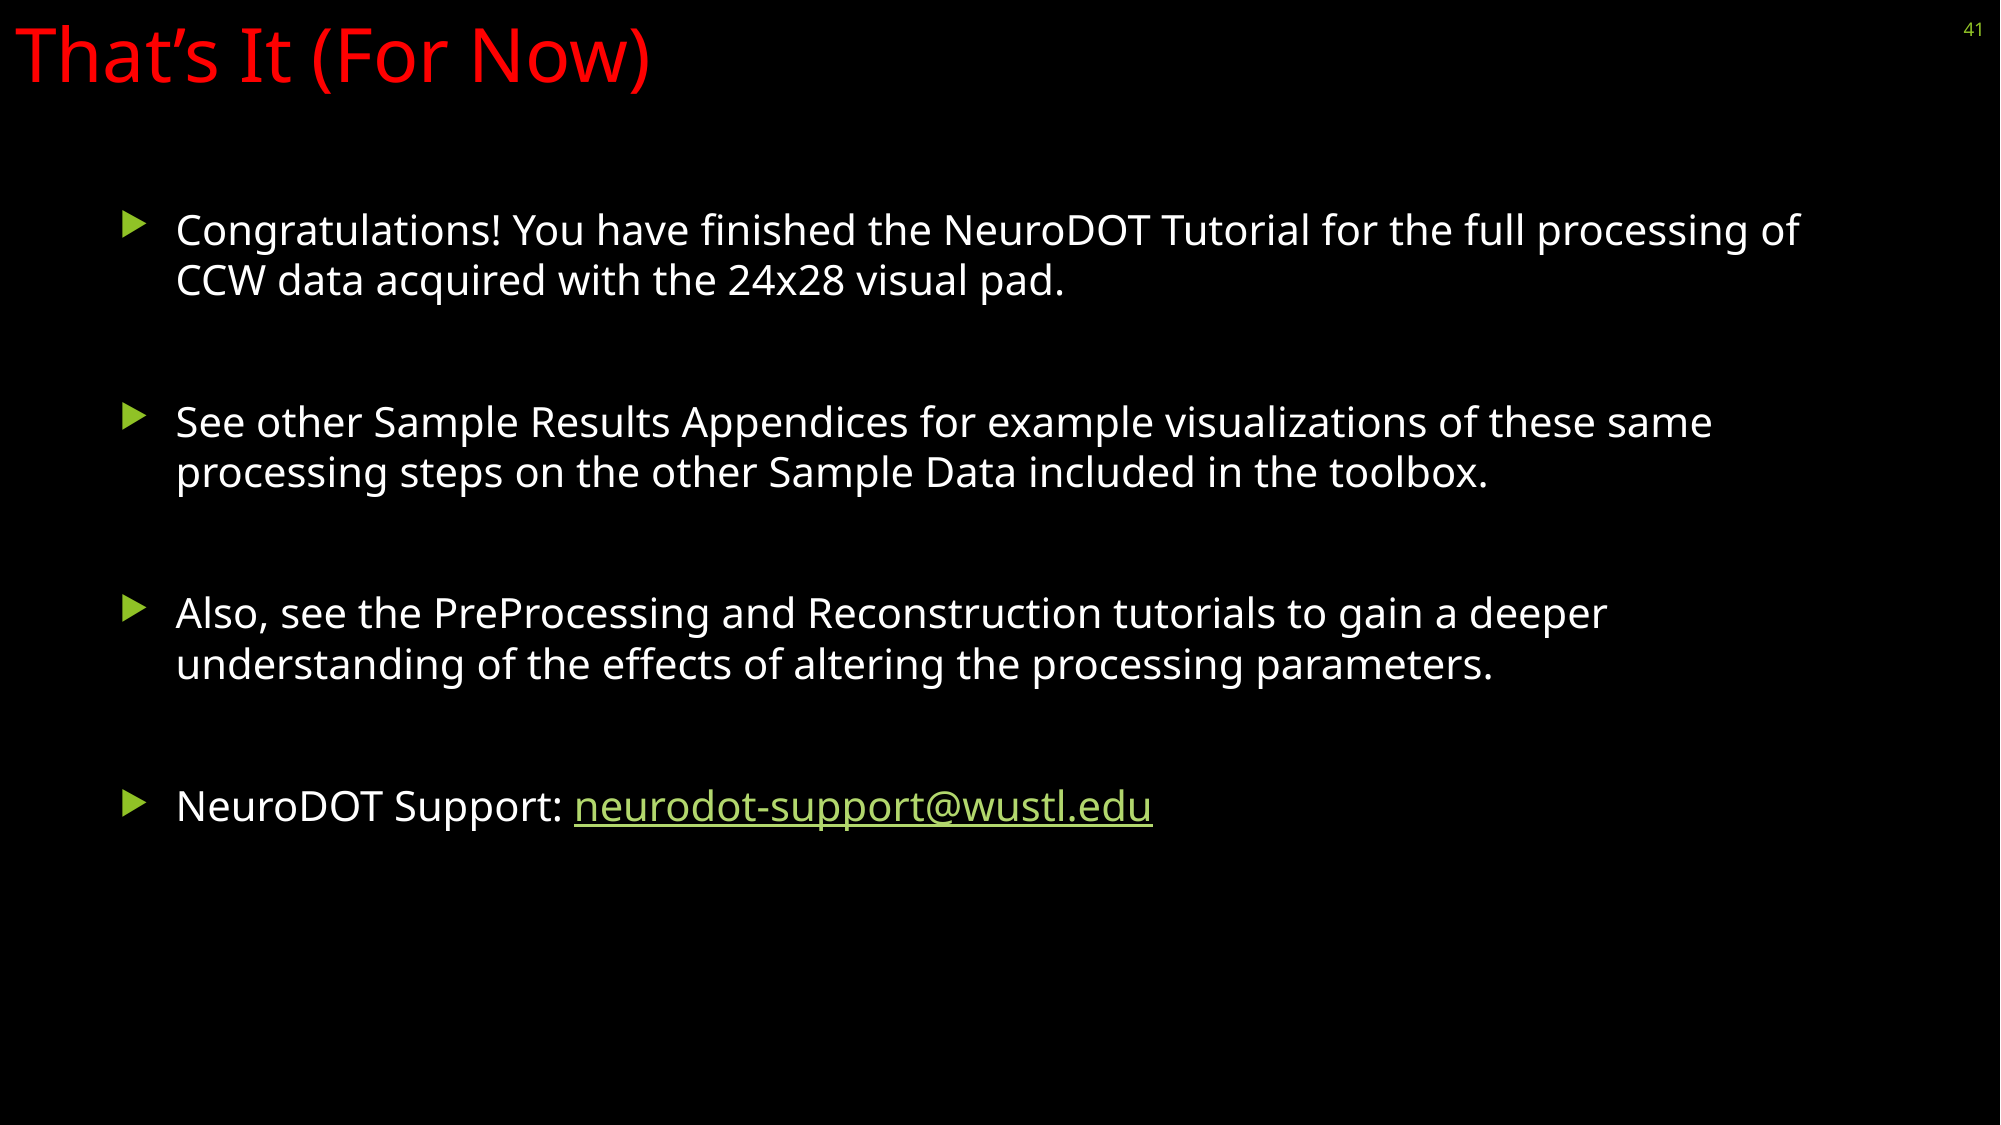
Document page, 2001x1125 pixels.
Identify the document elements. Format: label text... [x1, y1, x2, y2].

list Congratulations! You have finished the NeuroDOT Tutorial for the full processing of CCW data acquired with the 24x28 visual pad. See other Sample Results Appendices for example visualizations of these same processing steps on the other Sample Data included in the toolbox. Also, see the PreProcessing and Reconstruction tutorials to gain a deeper understanding of the effects of altering the processing parameters. NeuroDOT Support: neurodot-support@wustl.edu [104, 195, 1833, 1003]
title That’s It (For Now) [0, 0, 1411, 217]
slide_number 41 [1887, 0, 2000, 60]
